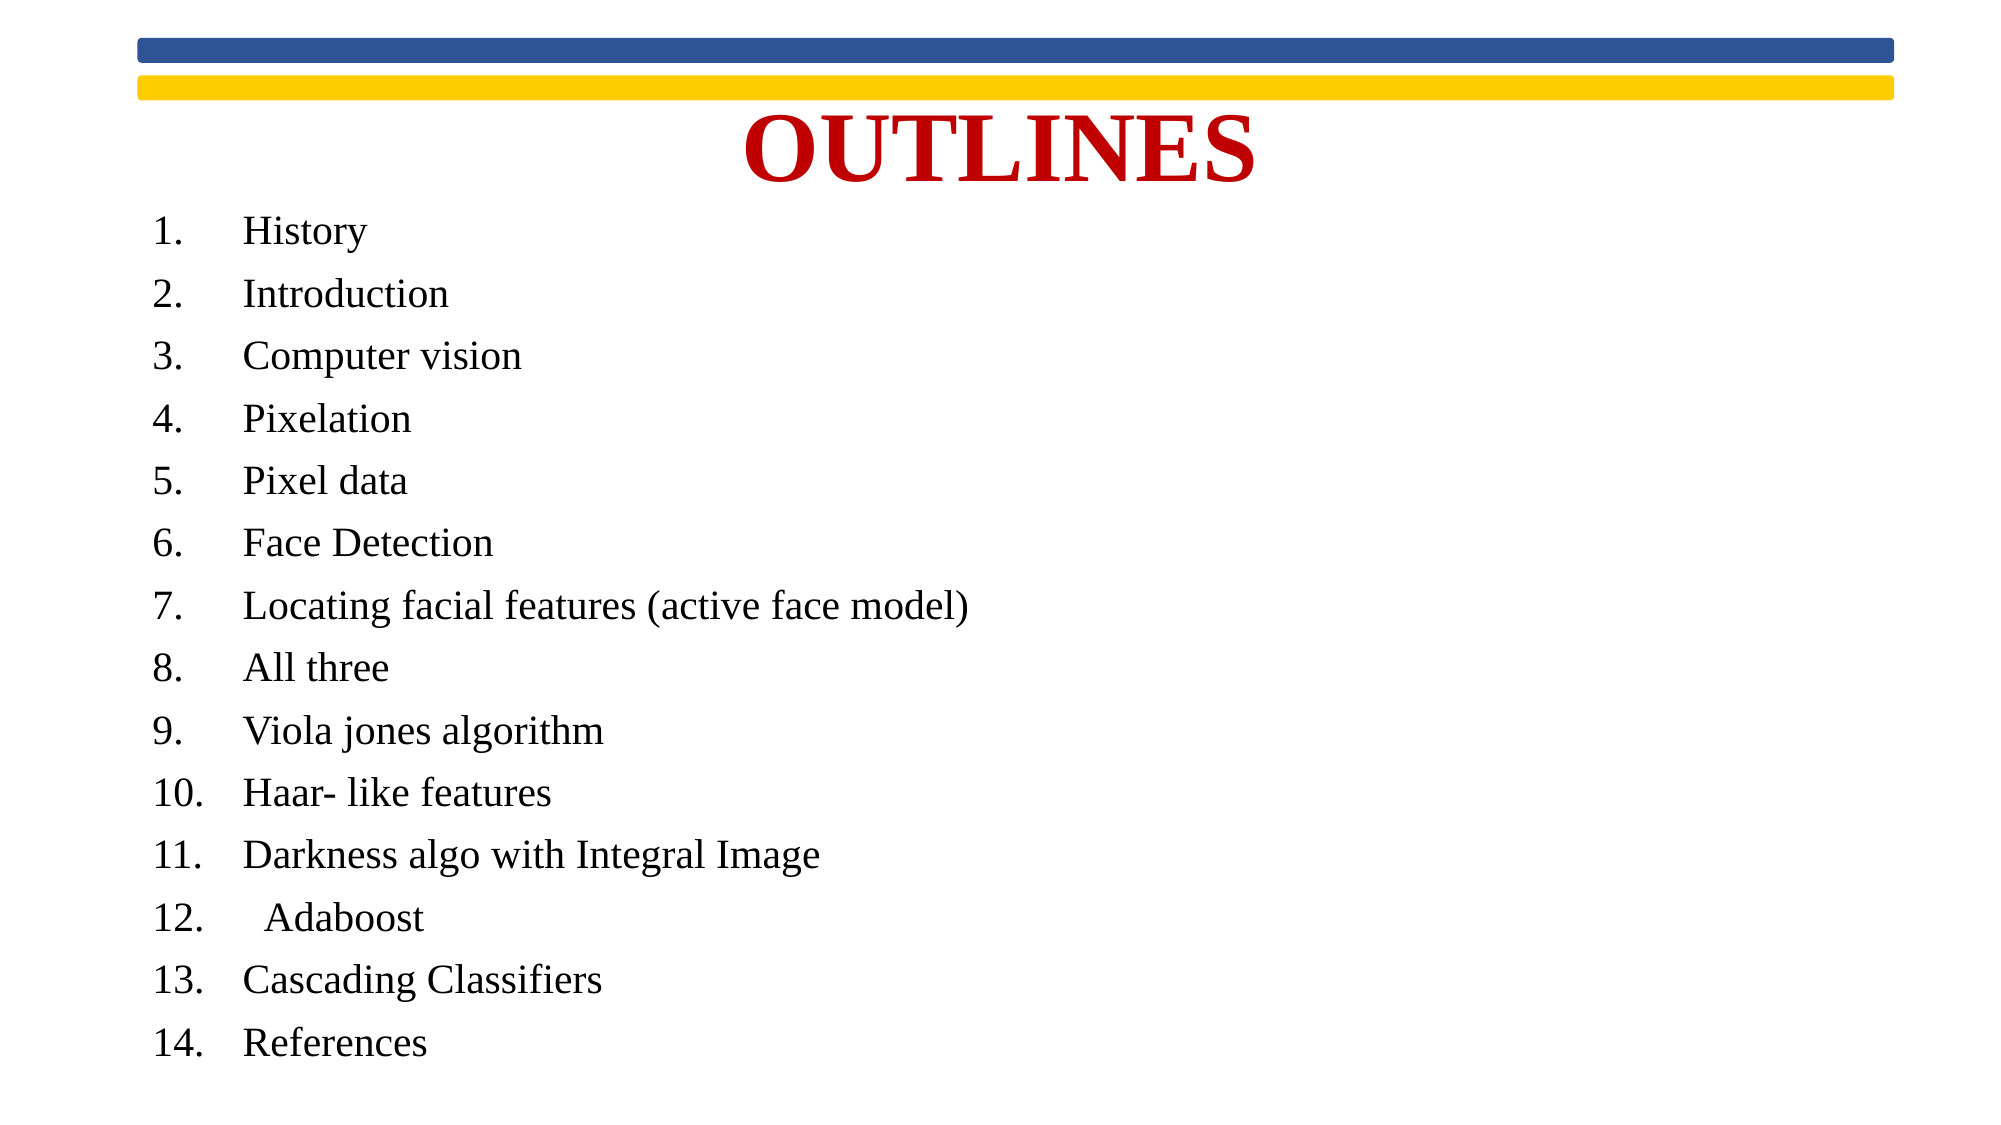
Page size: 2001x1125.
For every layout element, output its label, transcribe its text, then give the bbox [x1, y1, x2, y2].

list History Introduction Computer vision Pixelation Pixel data Face Detection Locating facial features (active face model) All three Viola jones algorithm Haar- like features Darkness algo with Integral Image Adaboost Cascading Classifiers References [137, 203, 1863, 1099]
title OUTLINES [137, 111, 1863, 203]
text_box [137, 37, 1895, 101]
